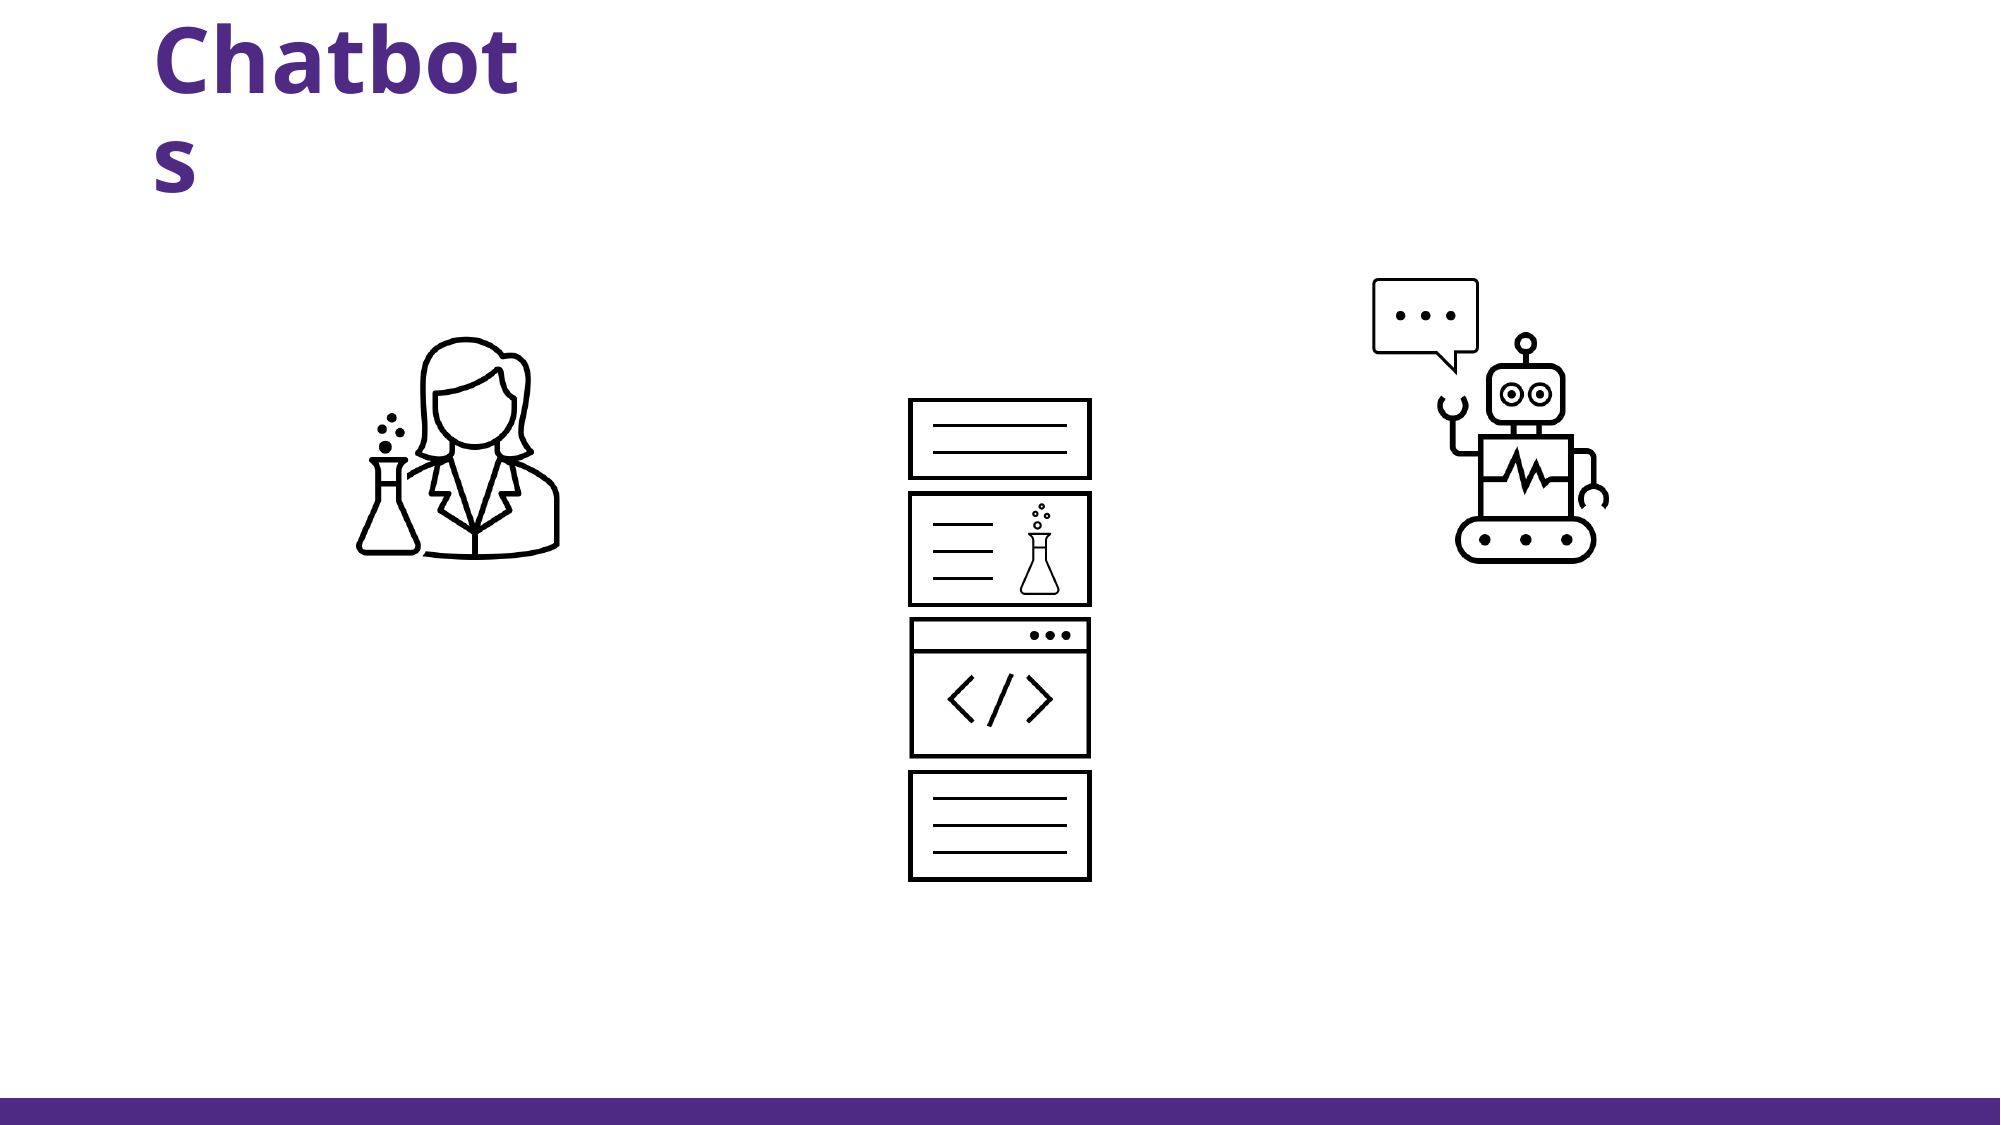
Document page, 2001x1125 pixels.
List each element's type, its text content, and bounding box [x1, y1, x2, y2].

picture [1350, 250, 1662, 587]
picture [339, 314, 611, 586]
picture [890, 578, 1110, 797]
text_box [909, 771, 1091, 880]
title Chatbots [137, 39, 550, 188]
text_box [909, 399, 1091, 479]
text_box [909, 493, 1091, 578]
